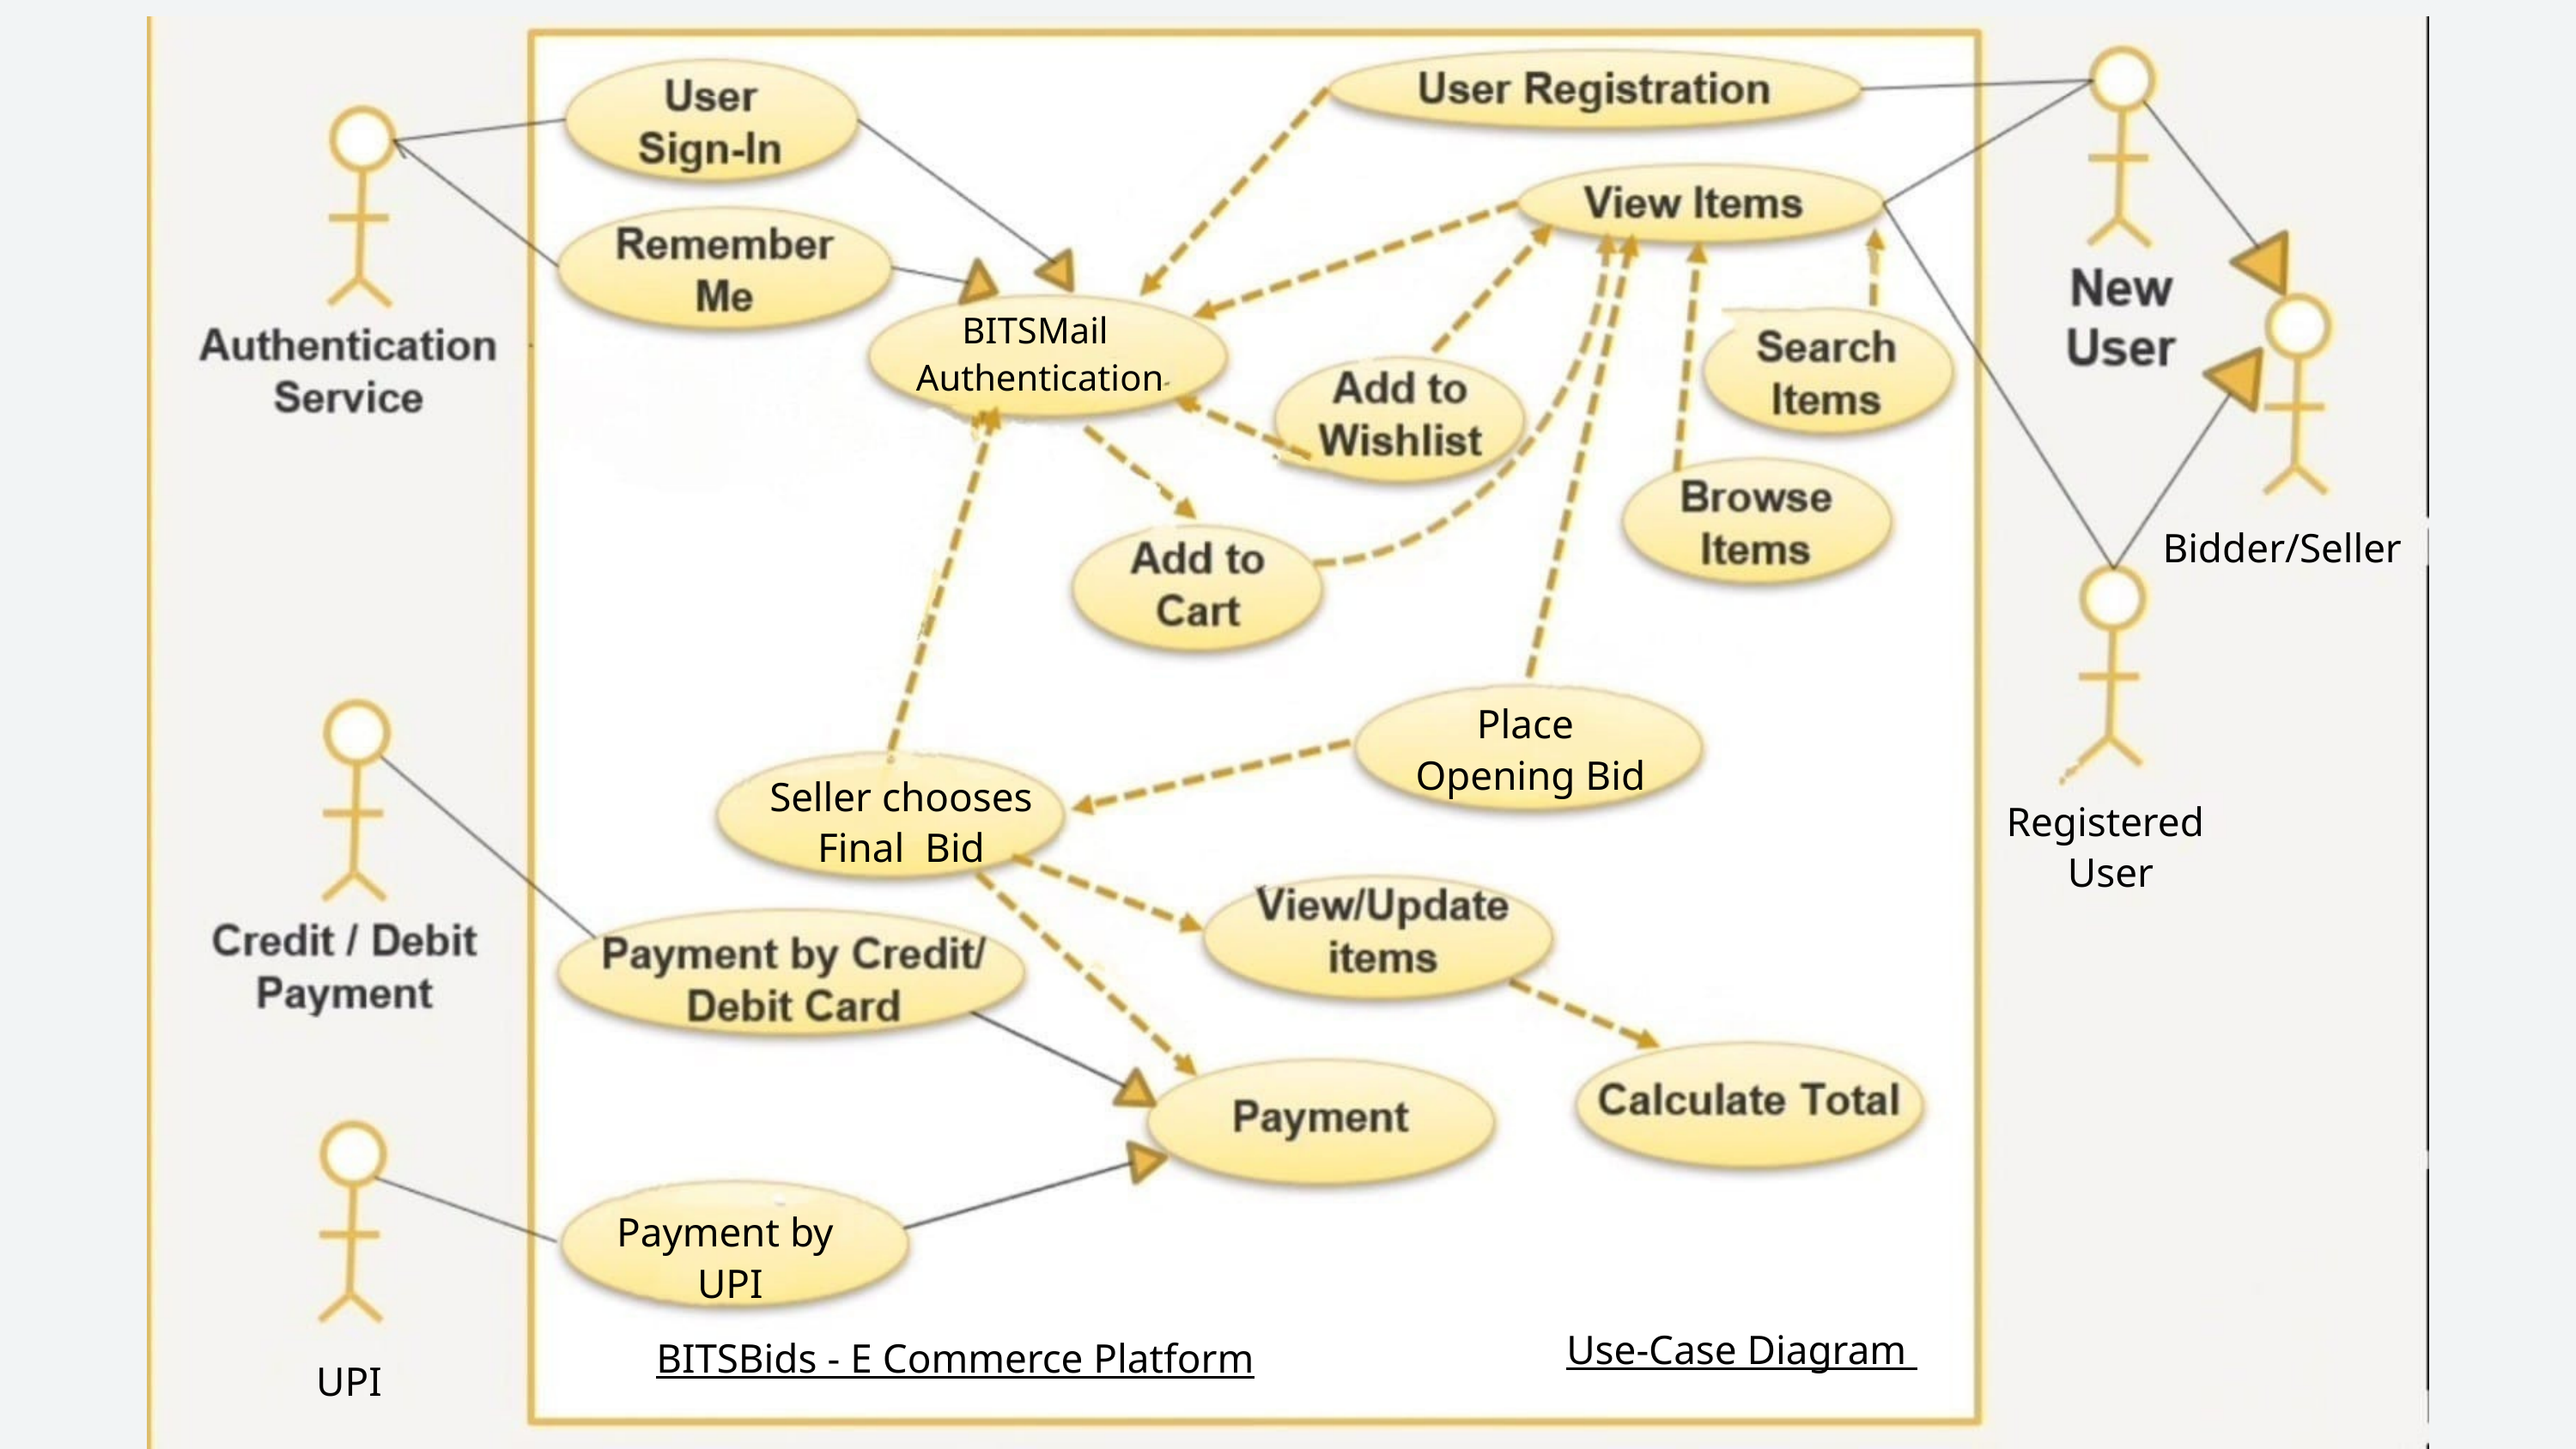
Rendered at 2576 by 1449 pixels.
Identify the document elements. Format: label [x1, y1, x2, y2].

text_box [146, 16, 2430, 1449]
